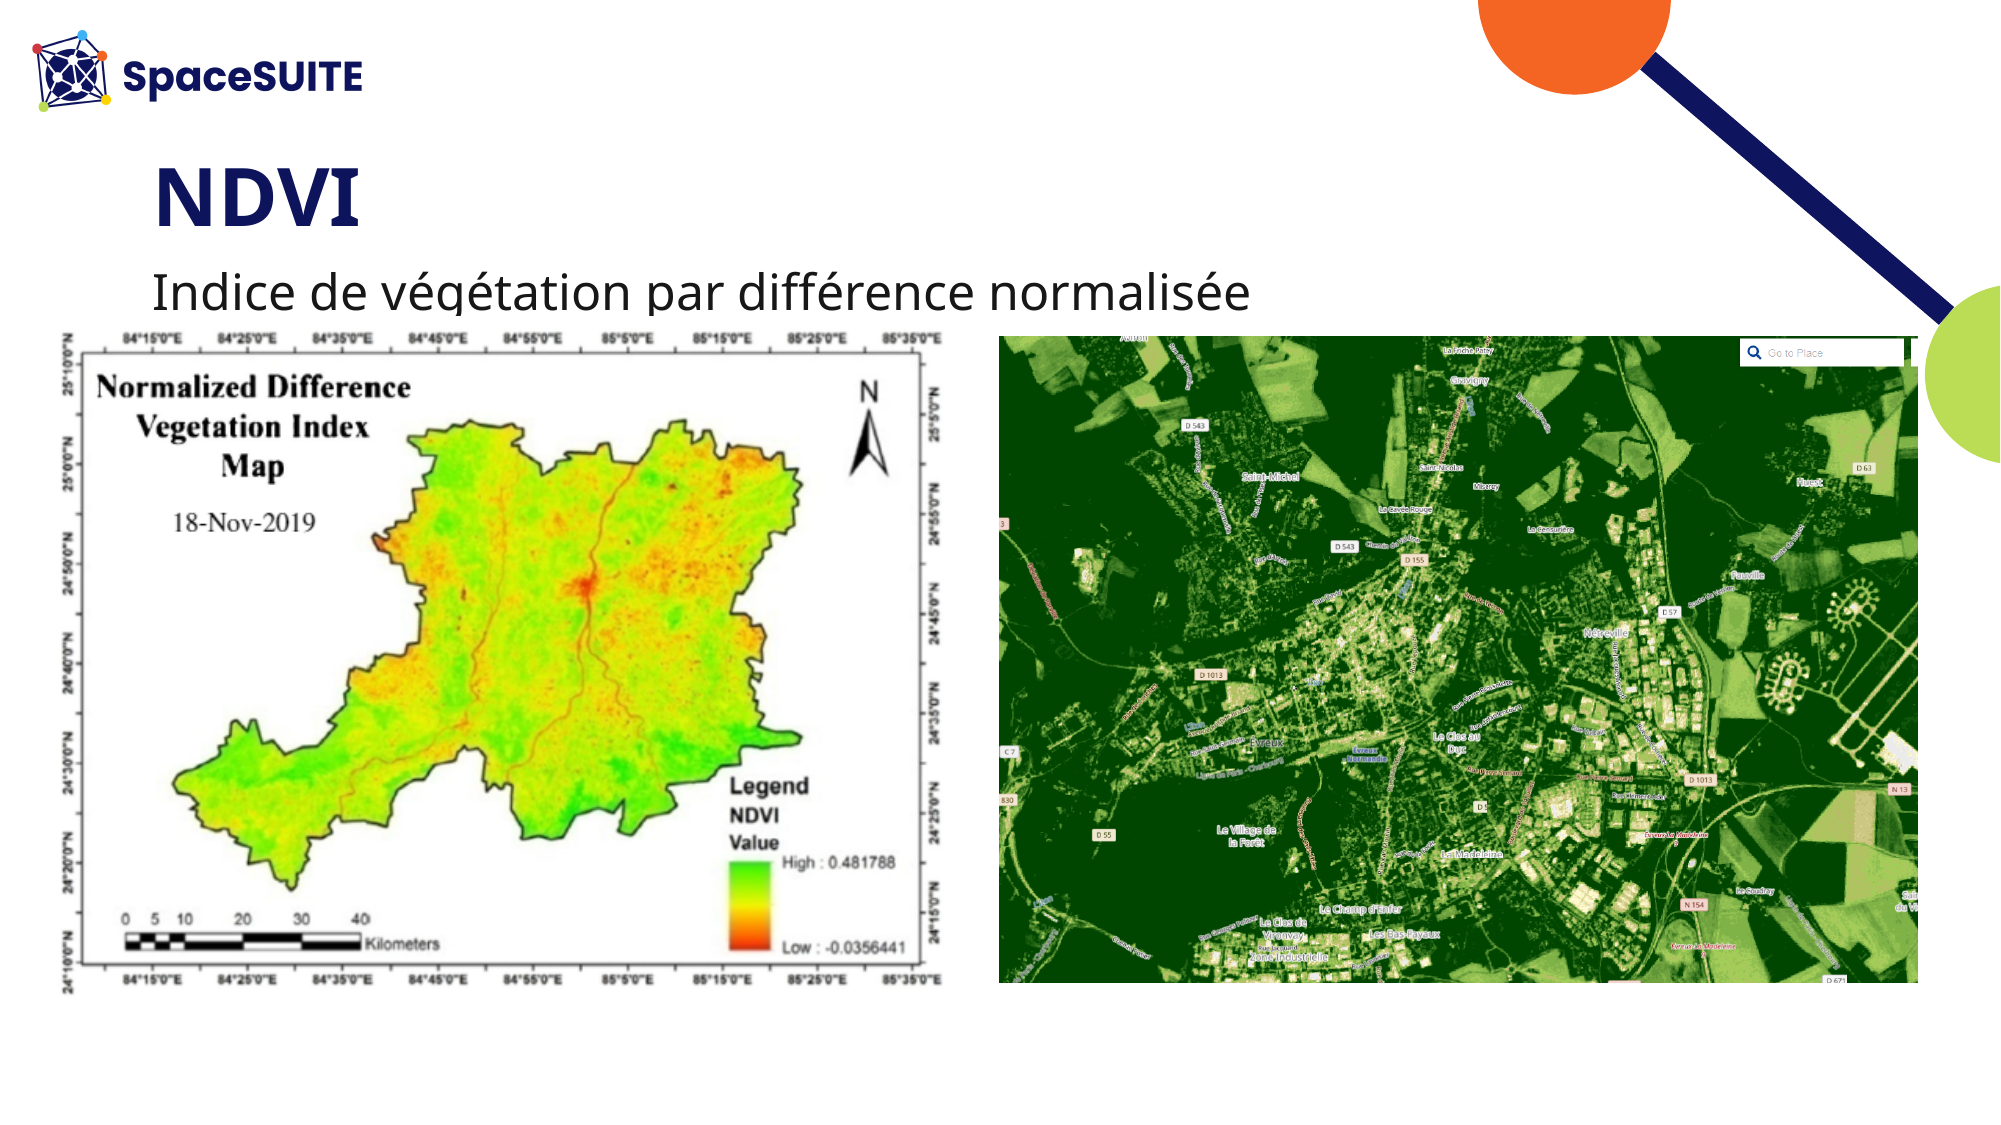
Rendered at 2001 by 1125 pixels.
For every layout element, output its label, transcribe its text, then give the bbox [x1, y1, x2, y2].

picture [32, 30, 362, 112]
picture [46, 315, 954, 1004]
title NDVI [137, 138, 1672, 251]
picture [999, 335, 1919, 984]
list Indice de végétation par différence normalisée [137, 252, 1521, 340]
